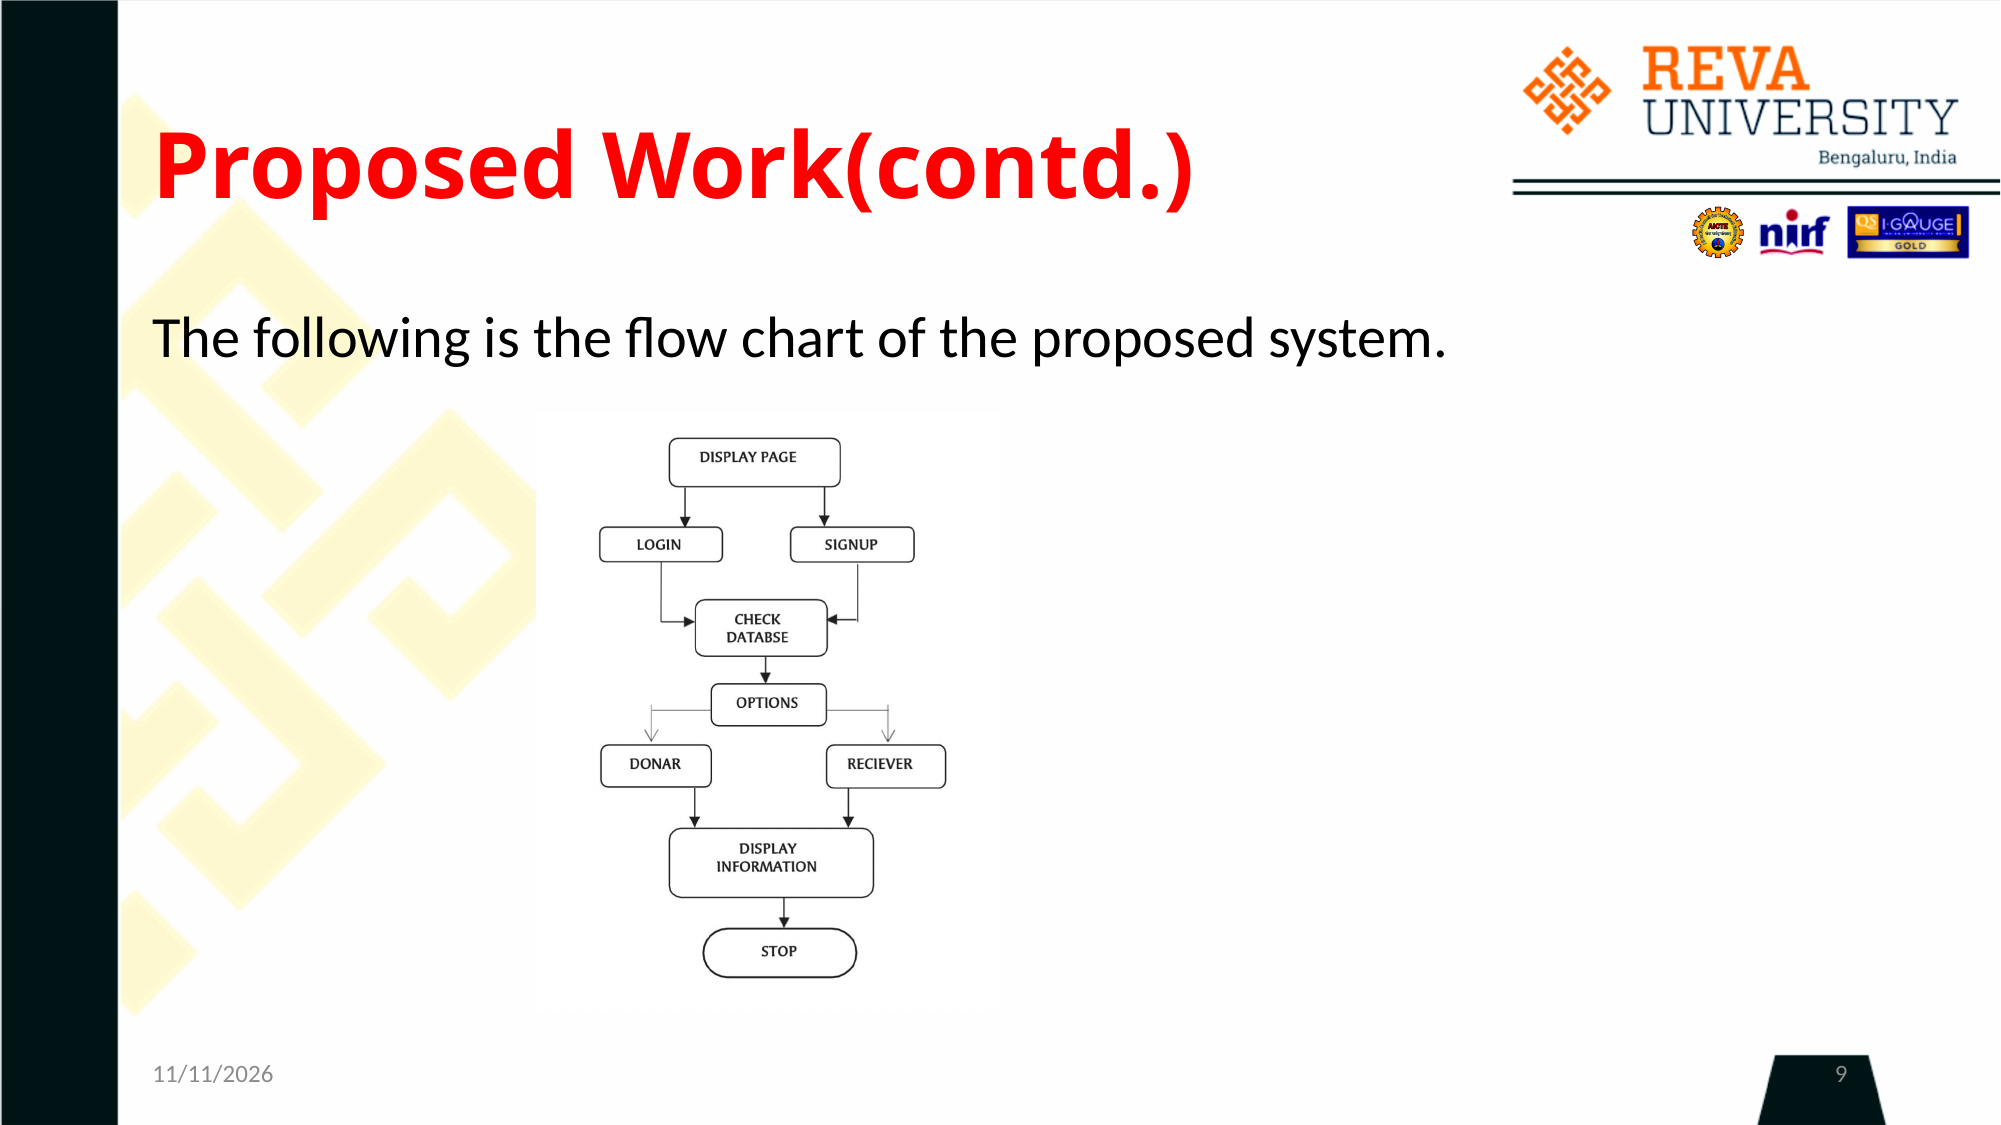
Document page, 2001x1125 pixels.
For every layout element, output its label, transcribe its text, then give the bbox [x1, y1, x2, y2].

title Proposed Work(contd.) [137, 59, 1863, 278]
picture [0, 0, 2001, 1125]
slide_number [137, 1042, 588, 1103]
slide_number 9 [1412, 1042, 1863, 1103]
list The following is the flow chart of the proposed system. [137, 299, 1863, 1014]
